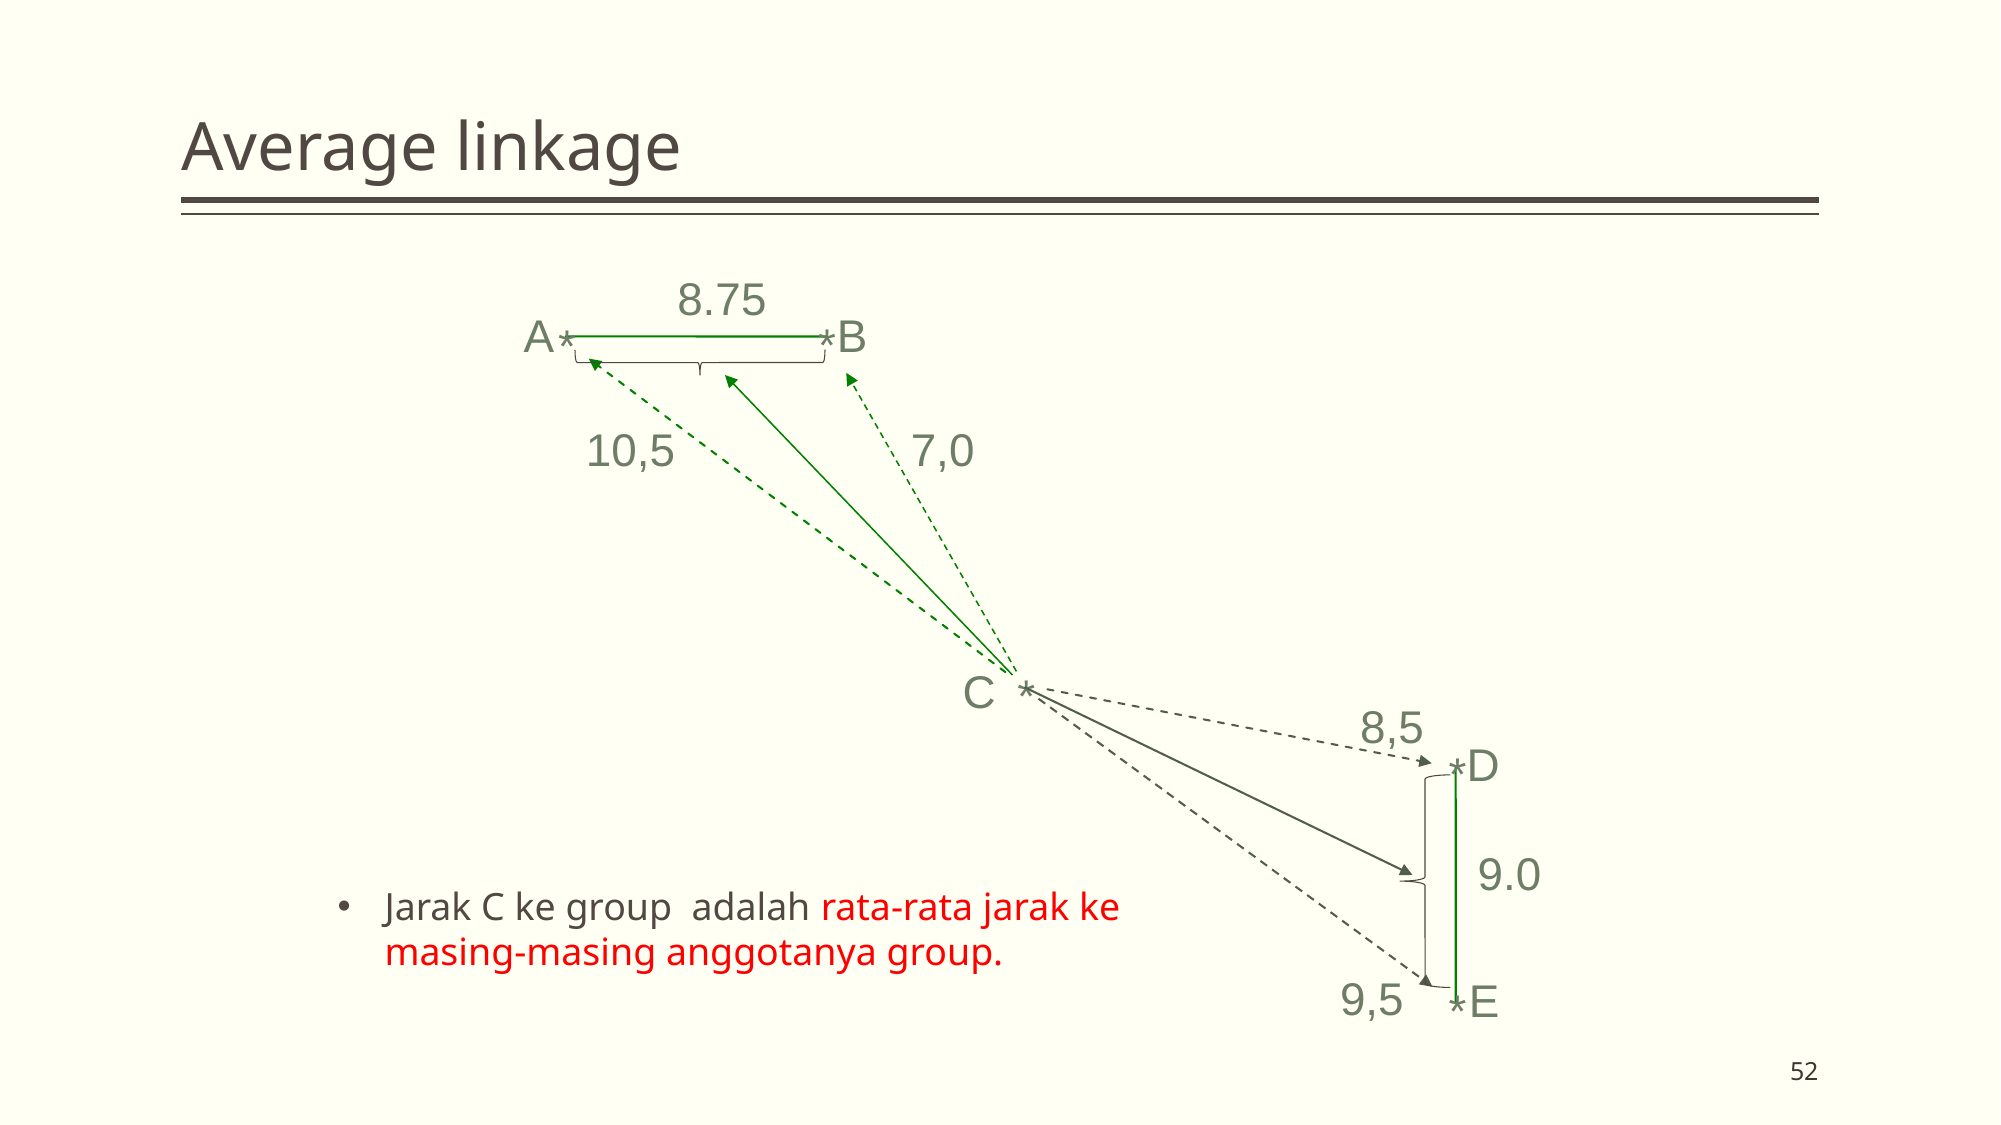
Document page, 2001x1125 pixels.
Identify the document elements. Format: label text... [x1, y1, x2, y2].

text_box 9.0 [1463, 837, 1557, 908]
text_box * [558, 316, 576, 372]
text_box 8,5 [1345, 690, 1439, 761]
text_box [724, 375, 1013, 676]
text_box [1399, 774, 1451, 988]
text_box 8.75 [662, 262, 788, 333]
text_box [574, 349, 826, 376]
slide_number 52 [1518, 1042, 1819, 1103]
text_box 7,0 [895, 413, 990, 483]
text_box [846, 372, 858, 387]
text_box [591, 364, 601, 371]
text_box 10,5 [571, 413, 691, 483]
text_box E [1454, 964, 1515, 1035]
text_box [1024, 687, 1413, 876]
text_box D [1451, 728, 1515, 799]
text_box 9,5 [1325, 962, 1419, 1033]
text_box B [822, 299, 883, 370]
text_box * [817, 364, 836, 372]
text_box [1418, 761, 1432, 767]
title Average linkage [181, 12, 1819, 193]
text_box * [1448, 981, 1467, 1037]
text_box Jarak C ke group adalah rata-rata jarak ke masing-masing anggotanya group. [322, 875, 1150, 981]
text_box * [1017, 666, 1036, 722]
text_box [1419, 976, 1426, 986]
text_box C [947, 654, 1011, 725]
text_box * [817, 315, 822, 350]
text_box A [508, 299, 569, 370]
